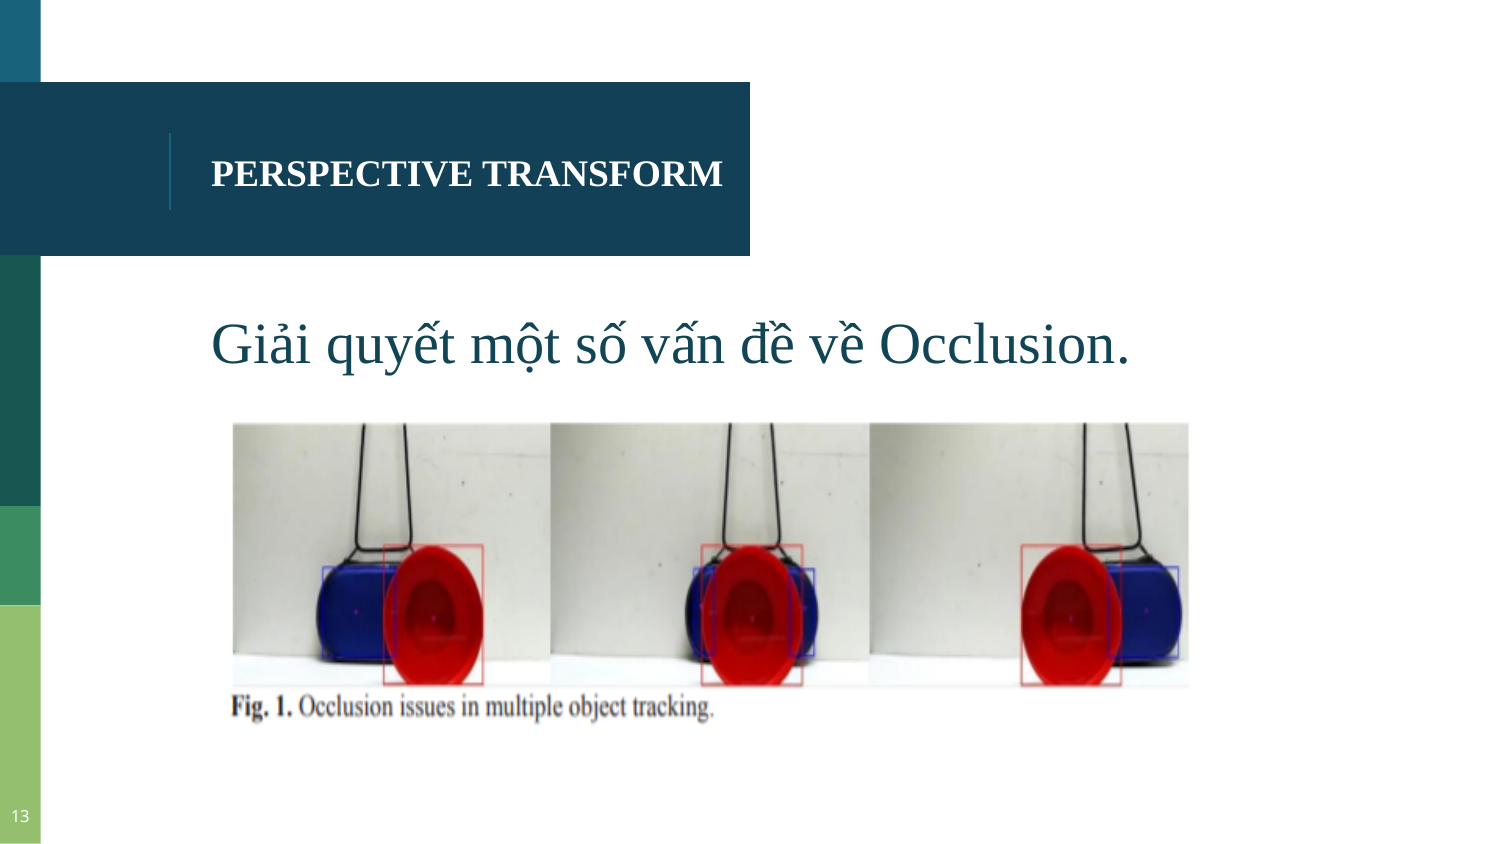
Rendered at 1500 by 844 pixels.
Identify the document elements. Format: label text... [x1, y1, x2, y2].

title PERSPECTIVE TRANSFORM [187, 87, 750, 256]
slide_number 13 [0, 790, 49, 844]
list Giải quyết một số vấn đề về Occlusion. [187, 289, 1425, 808]
picture [205, 401, 1295, 781]
